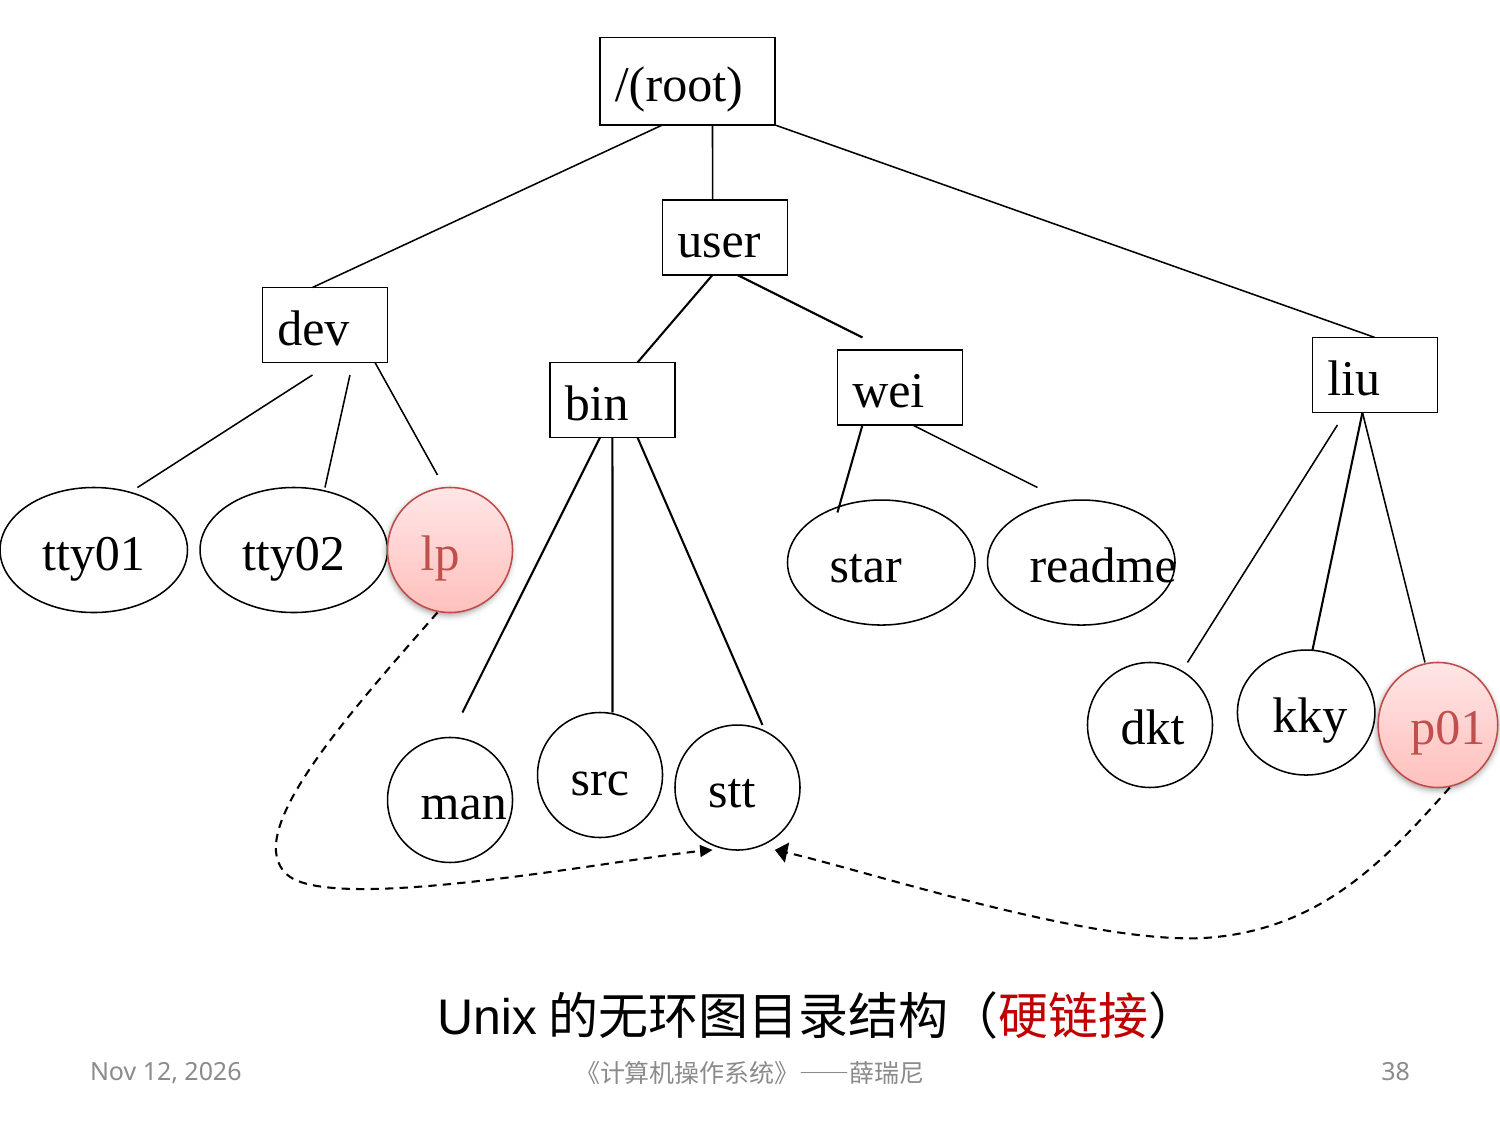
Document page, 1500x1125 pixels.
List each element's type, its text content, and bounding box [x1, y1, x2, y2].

text_box [275, 612, 713, 890]
text_box star [787, 500, 976, 626]
text_box /(root) [600, 37, 775, 125]
text_box tty01 [0, 487, 188, 613]
text_box wei [837, 349, 963, 425]
text_box [774, 787, 1450, 939]
text_box readme [987, 500, 1176, 626]
text_box dev [262, 287, 388, 363]
text_box dkt [1087, 662, 1213, 788]
text_box user [662, 199, 788, 275]
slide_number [75, 1042, 425, 1103]
text_box Unix的无环图目录结构（硬链接） [422, 977, 1258, 1052]
text_box tty02 [200, 487, 384, 613]
text_box lp [386, 486, 514, 614]
text_box bin [549, 362, 675, 438]
text_box p01 [1377, 661, 1499, 789]
footer 《计算机操作系统》——薛瑞尼 [512, 1042, 988, 1103]
text_box liu [1312, 337, 1438, 413]
text_box stt [675, 725, 801, 851]
text_box src [566, 712, 663, 801]
slide_number 38 [1074, 1042, 1425, 1103]
text_box kky [1237, 650, 1375, 776]
